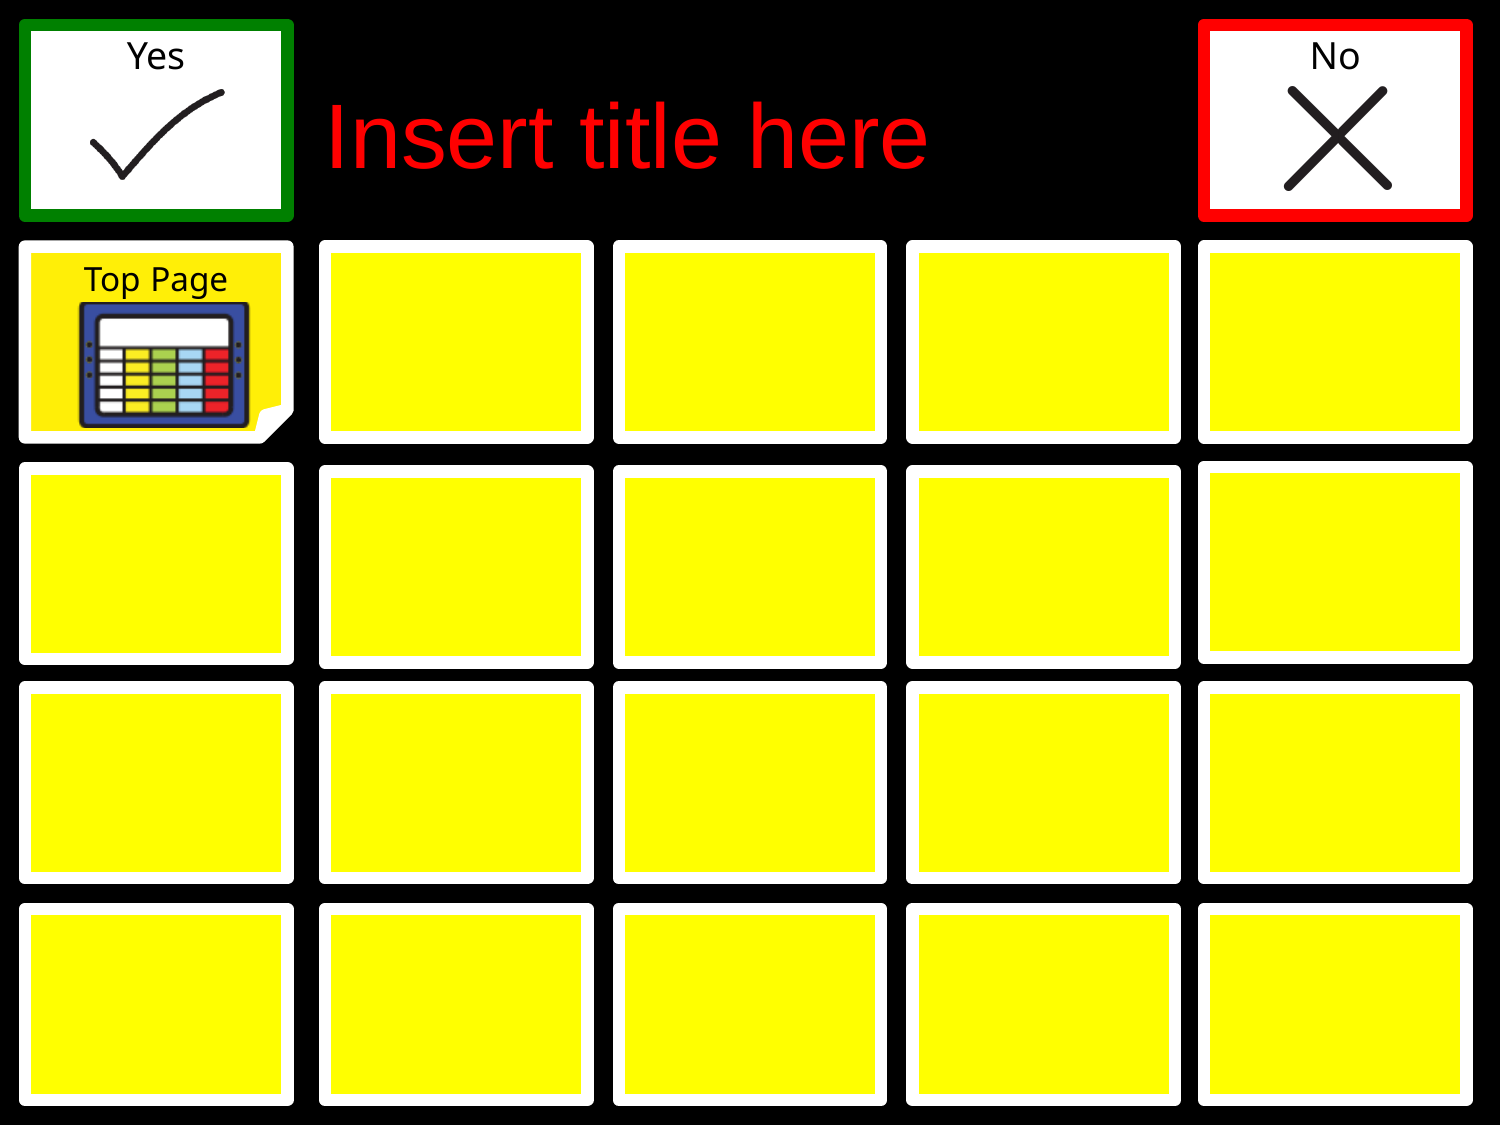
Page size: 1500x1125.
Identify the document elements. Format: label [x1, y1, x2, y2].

text_box [912, 908, 1176, 1101]
picture [74, 53, 238, 216]
picture [62, 301, 267, 429]
text_box [1203, 466, 1467, 658]
text_box [912, 471, 1176, 663]
title [324, 36, 988, 241]
text_box [1203, 687, 1467, 879]
text_box [24, 467, 288, 660]
text_box [324, 246, 588, 438]
text_box [912, 687, 1176, 879]
text_box [324, 908, 588, 1101]
text_box [24, 24, 288, 216]
text_box [24, 908, 288, 1101]
text_box [1203, 24, 1467, 216]
text_box [618, 471, 882, 663]
text_box [618, 246, 882, 438]
text_box [1203, 246, 1467, 438]
text_box [618, 687, 882, 879]
text_box [912, 246, 1176, 438]
picture [1274, 74, 1403, 203]
text_box [618, 908, 882, 1101]
text_box [24, 687, 288, 879]
text_box [324, 471, 588, 663]
text_box [24, 245, 289, 439]
text_box [1203, 908, 1467, 1101]
text_box [324, 687, 588, 879]
